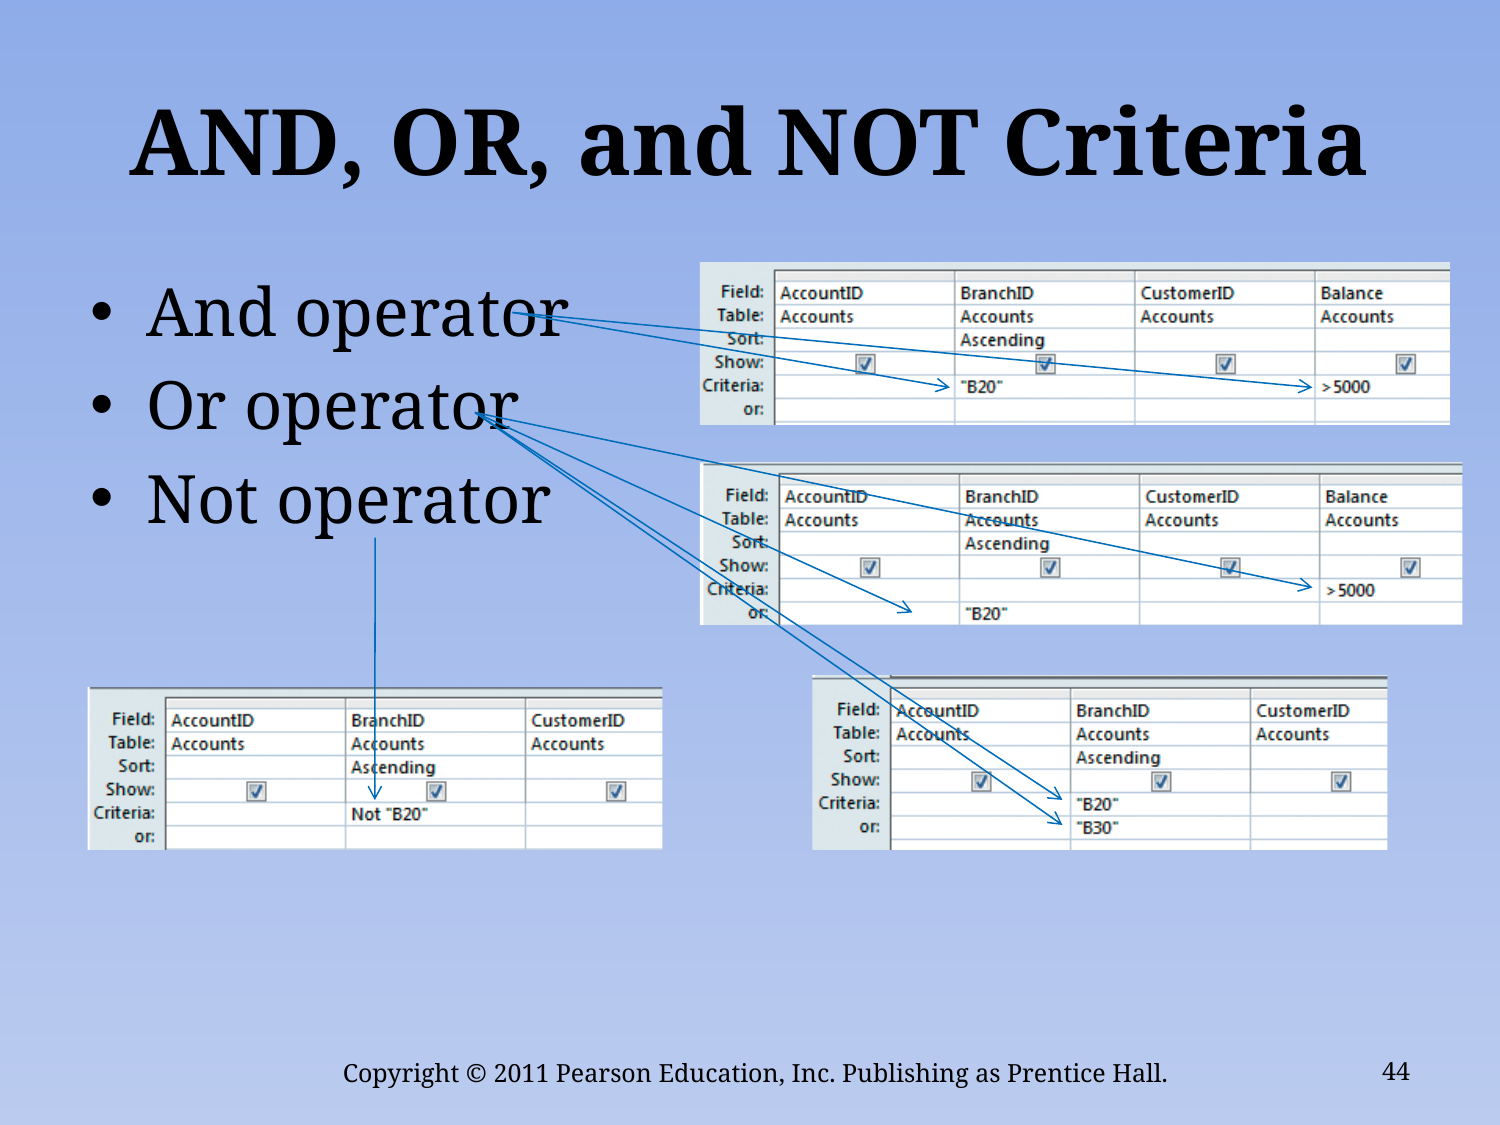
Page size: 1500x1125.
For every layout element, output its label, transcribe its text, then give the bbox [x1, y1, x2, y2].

picture [87, 687, 663, 851]
title AND, OR, and NOT Criteria [75, 45, 1425, 233]
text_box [474, 412, 1063, 826]
picture [812, 674, 1388, 851]
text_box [512, 312, 1313, 388]
footer Copyright © 2011 Pearson Education, Inc. Publishing as Prentice Hall. [312, 1042, 1213, 1103]
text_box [1064, 412, 1313, 588]
list And operator Or operator Not operator [75, 262, 1425, 1005]
picture [699, 262, 1451, 426]
picture [1063, 462, 1463, 626]
slide_number 44 [1312, 1042, 1425, 1103]
